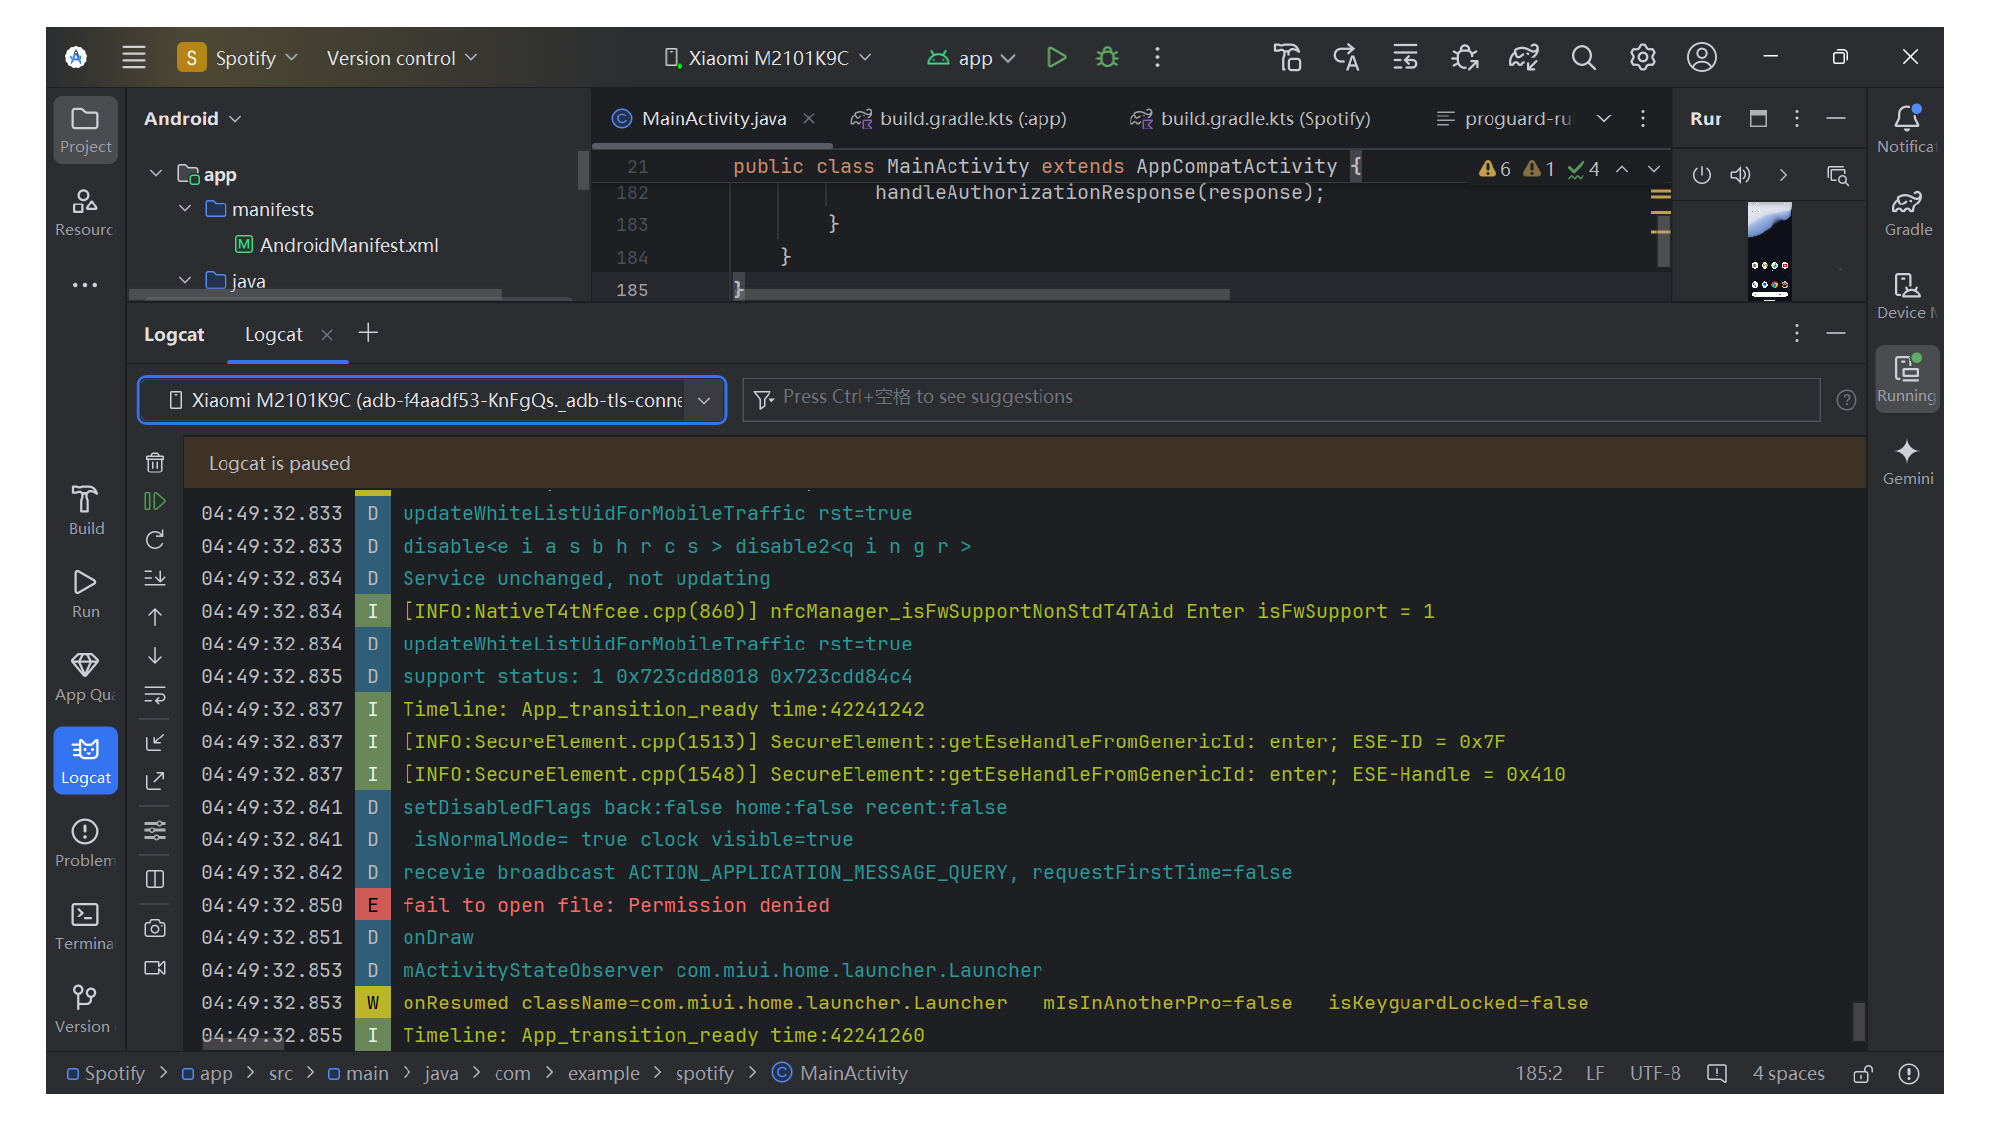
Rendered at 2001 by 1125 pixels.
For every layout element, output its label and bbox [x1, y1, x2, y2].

picture [46, 27, 1944, 1094]
